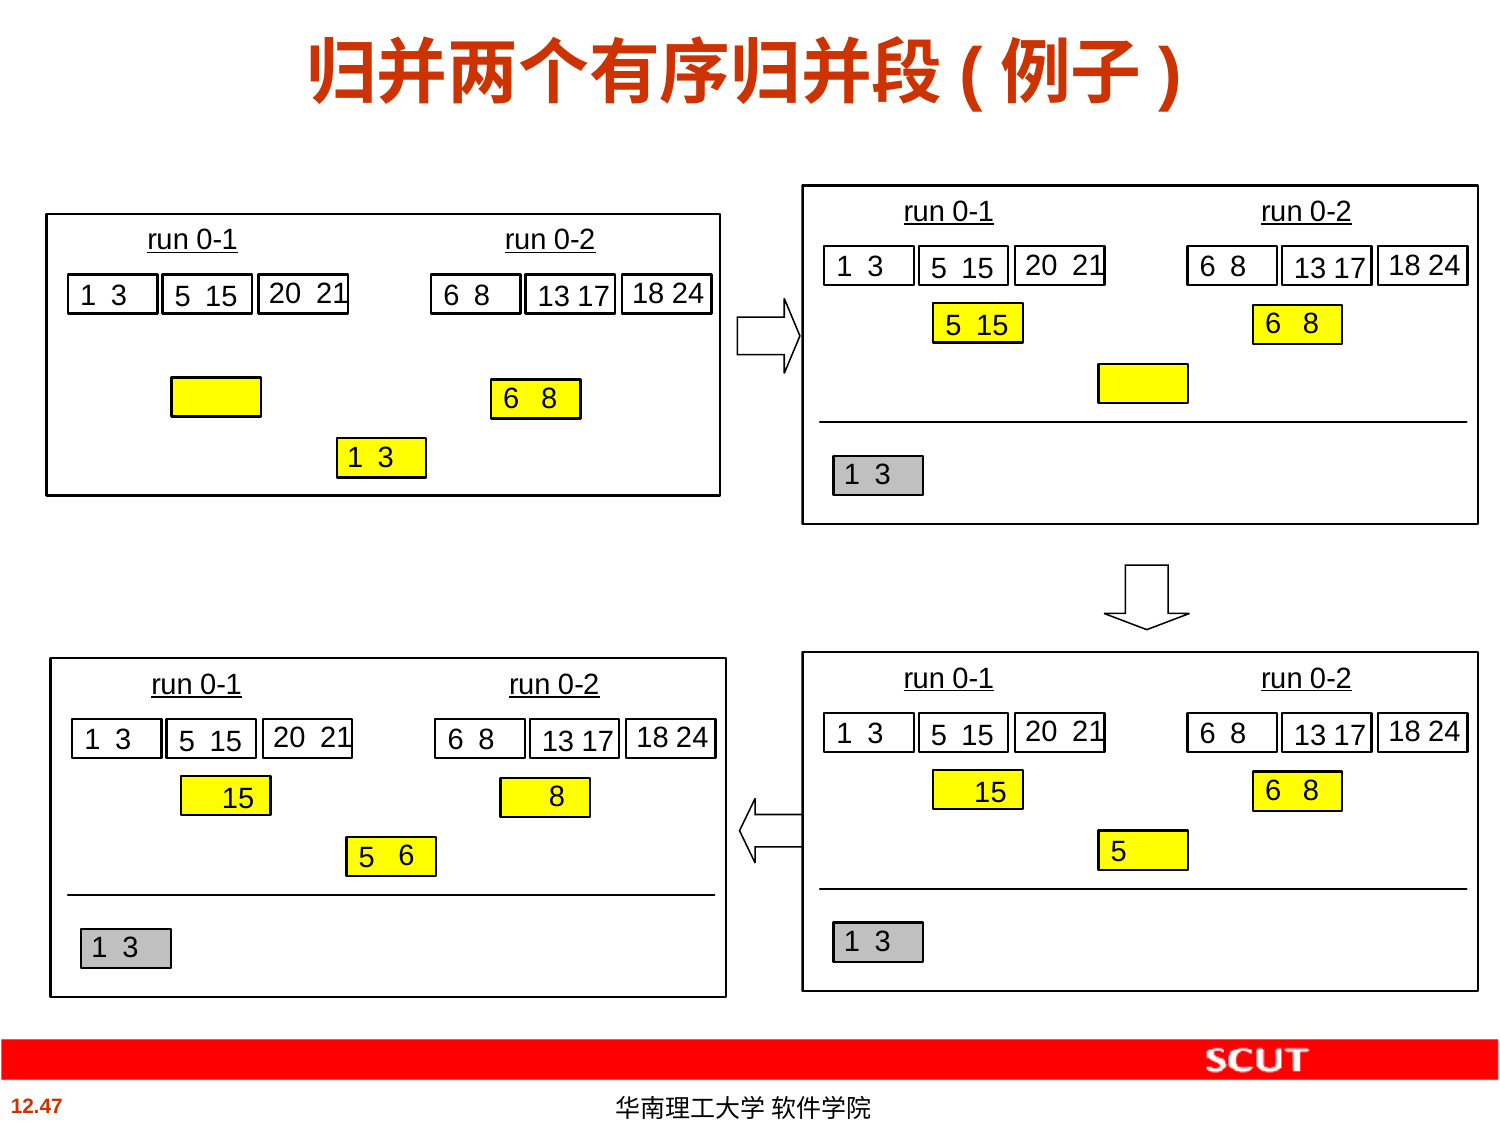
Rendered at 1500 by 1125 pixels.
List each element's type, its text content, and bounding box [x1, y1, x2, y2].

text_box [801, 564, 1500, 993]
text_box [44, 212, 732, 498]
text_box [48, 656, 803, 999]
title 归并两个有序归并段(例子) [37, 18, 1452, 120]
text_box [737, 183, 1500, 526]
picture [0, 1038, 1500, 1083]
